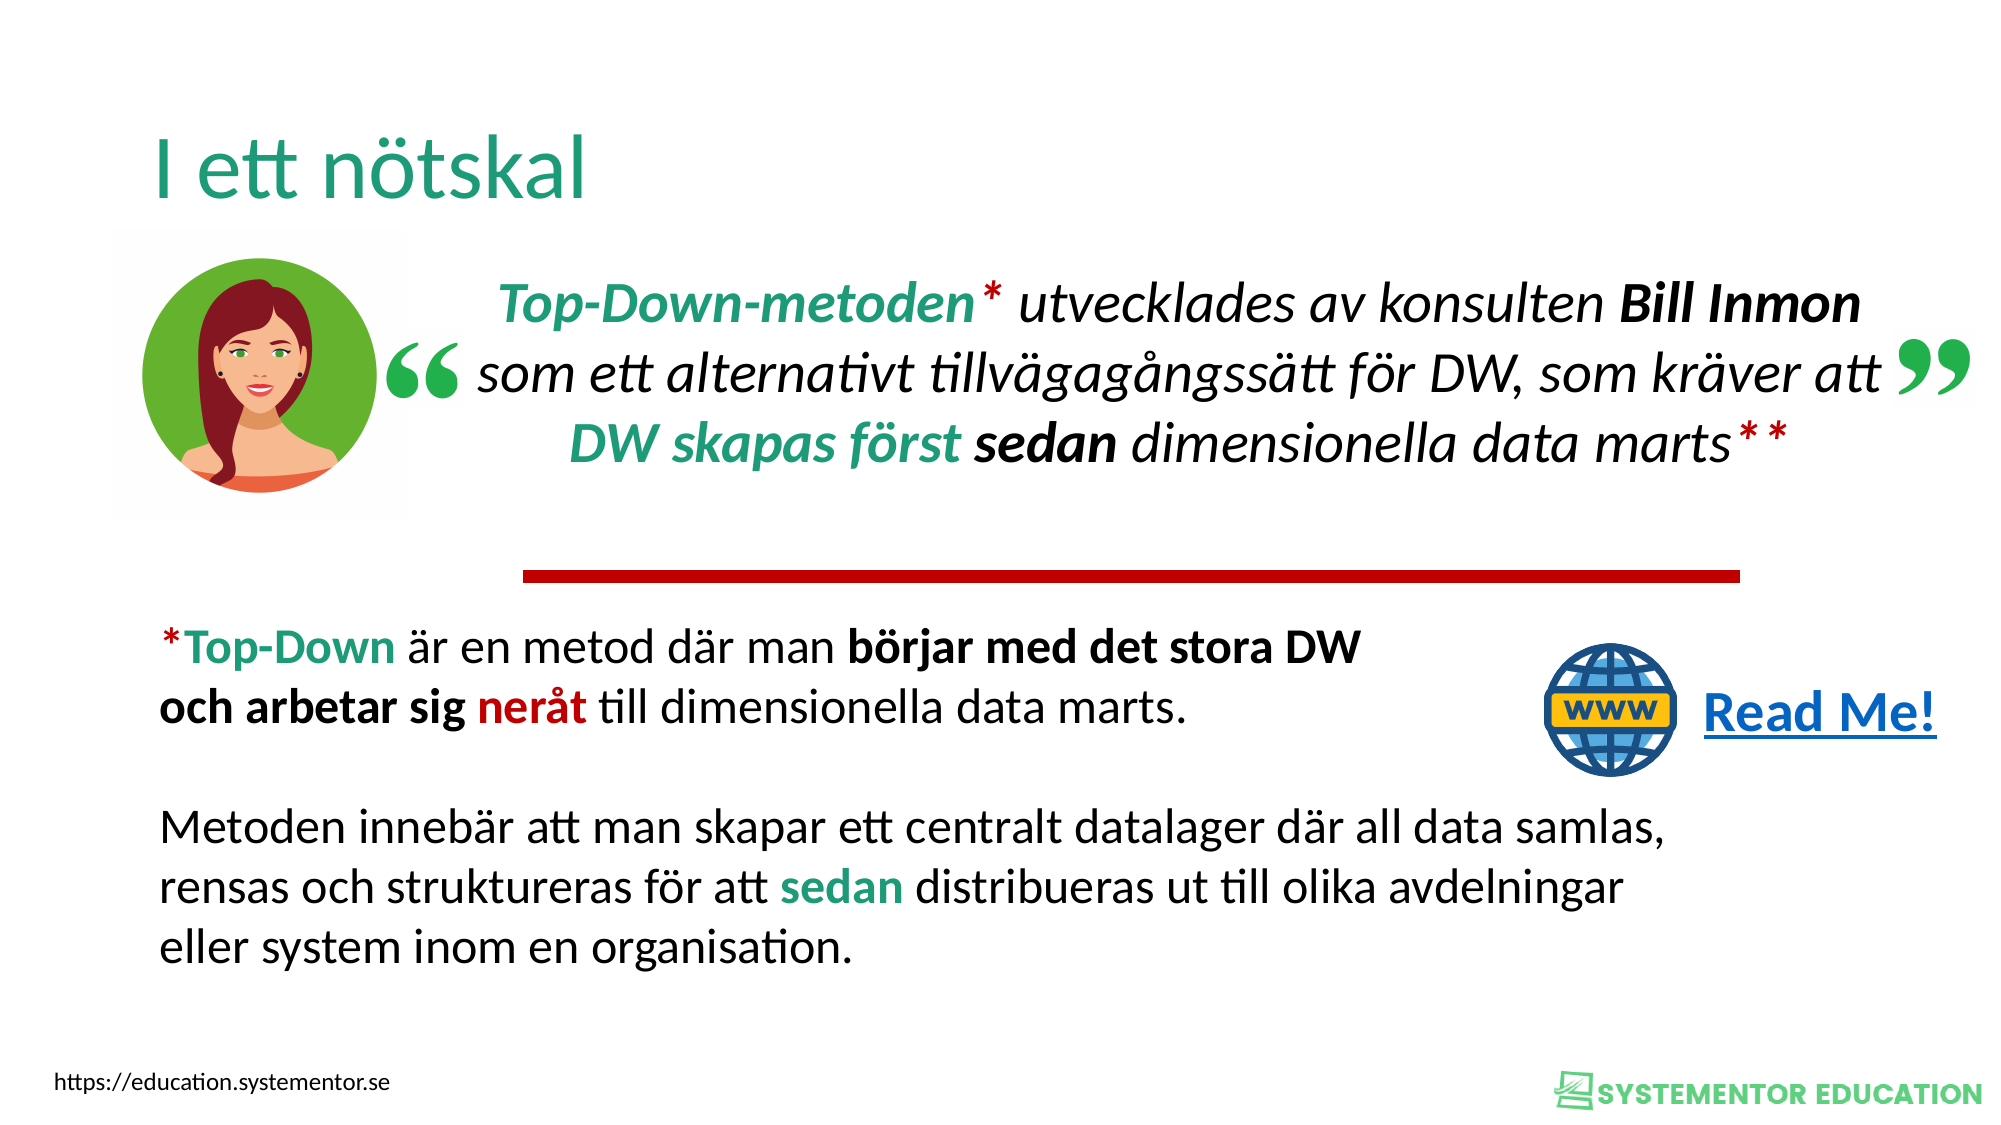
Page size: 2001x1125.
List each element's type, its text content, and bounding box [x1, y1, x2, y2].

picture [113, 229, 463, 522]
picture [1893, 327, 1975, 410]
text_box Top-Down-metoden* utvecklades av konsulten Bill Inmon som ett alternativt tillvägagångssätt för DW, som kräver att DW skapas först sedan dimensionella data marts** [446, 256, 1915, 482]
picture [1545, 1057, 1996, 1125]
text_box https://education.systementor.se [38, 1058, 625, 1104]
picture [1543, 643, 1678, 777]
text_box I ett nötskal [137, 59, 1863, 278]
text_box Read Me! [1682, 665, 1975, 751]
text_box *Top-Down är en metod där man börjar med det stora DW och arbetar sig neråt till dimensionella data marts. Metoden innebär att man skapar ett centralt datalager där all data samlas, rensas och struktureras för att sedan distribueras ut till olika avdelningar eller system inom en organisation. [139, 603, 1915, 1020]
